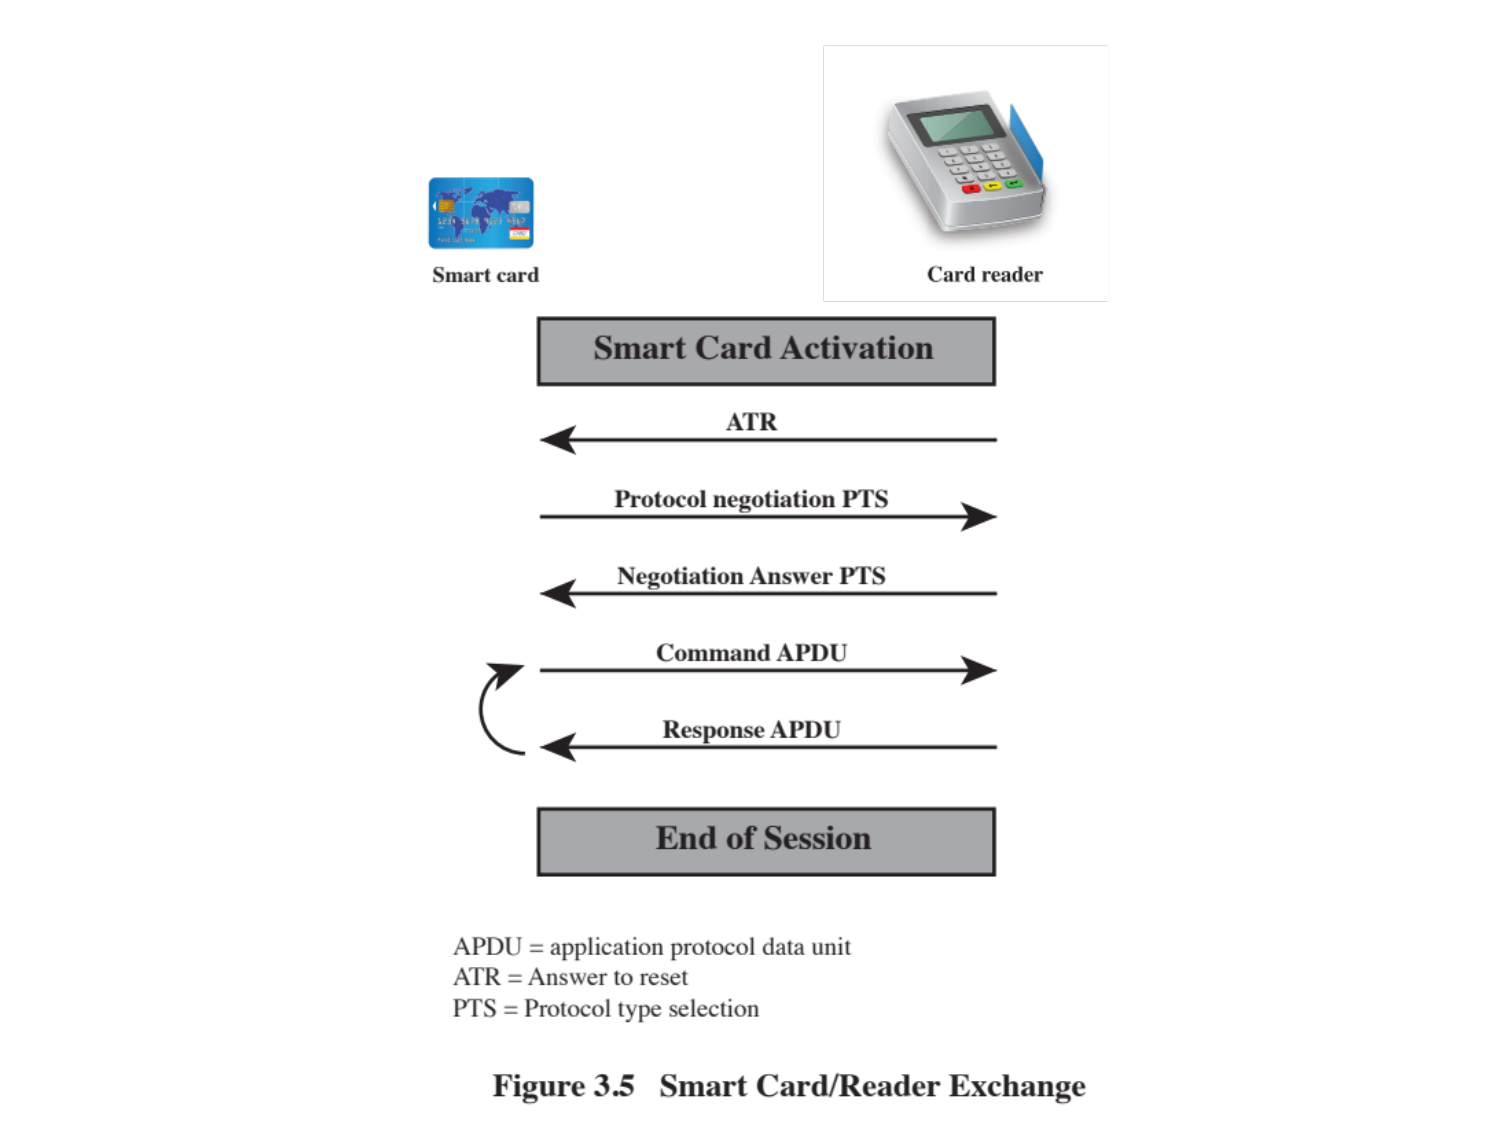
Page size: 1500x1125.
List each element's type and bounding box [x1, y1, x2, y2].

picture [229, 0, 1349, 1125]
